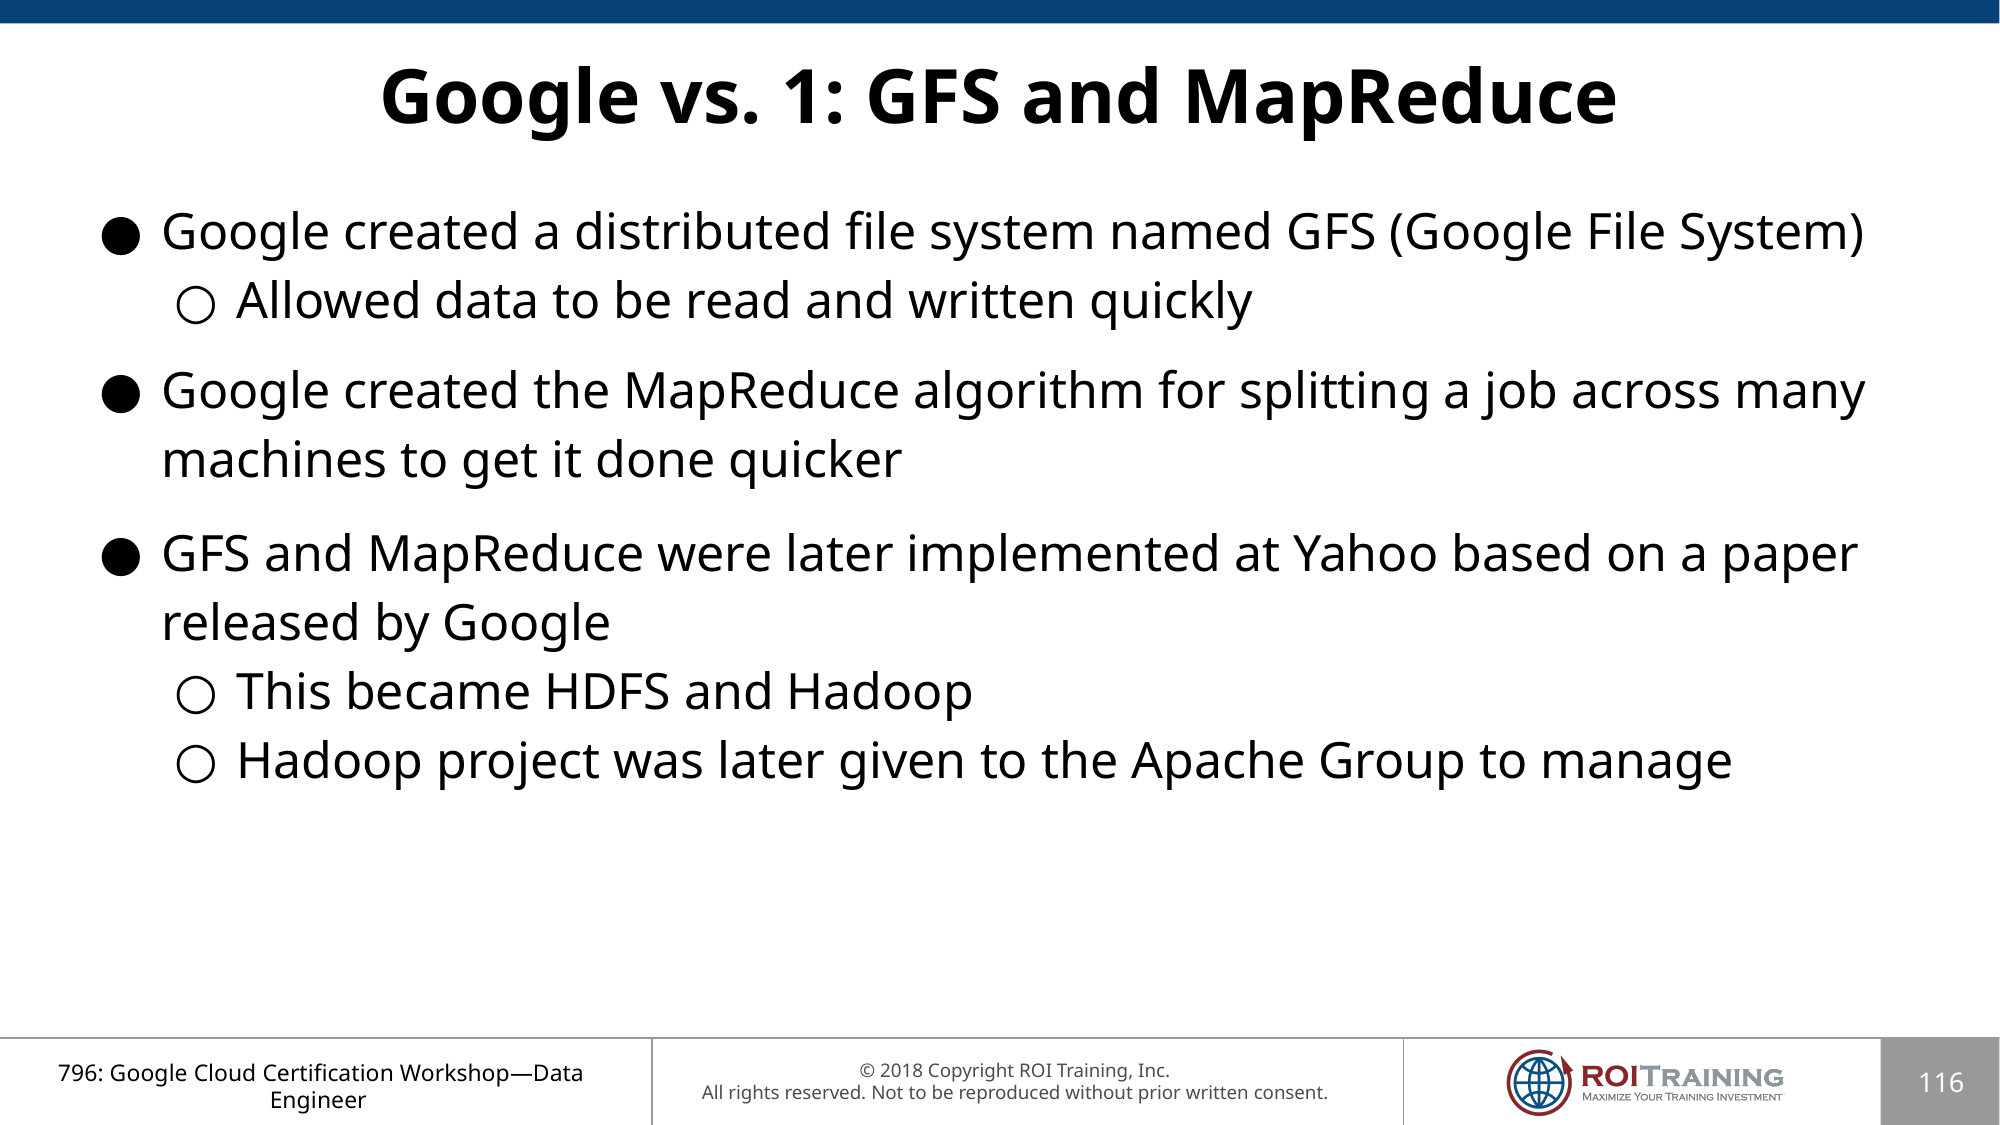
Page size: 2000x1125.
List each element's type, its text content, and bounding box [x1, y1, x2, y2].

title Google vs. 1: GFS and MapReduce [68, 30, 1932, 156]
list Google created a distributed file system named GFS (Google File System) Allowed data to be read and written quickly Google created the MapReduce algorithm for splitting a job across many machines to get it done quicker GFS and MapReduce were later implemented at Yahoo based on a paper released by Google This became HDFS and Hadoop Hadoop project was later given to the Apache Group to manage [66, 170, 1930, 1032]
picture [1498, 1048, 1789, 1117]
